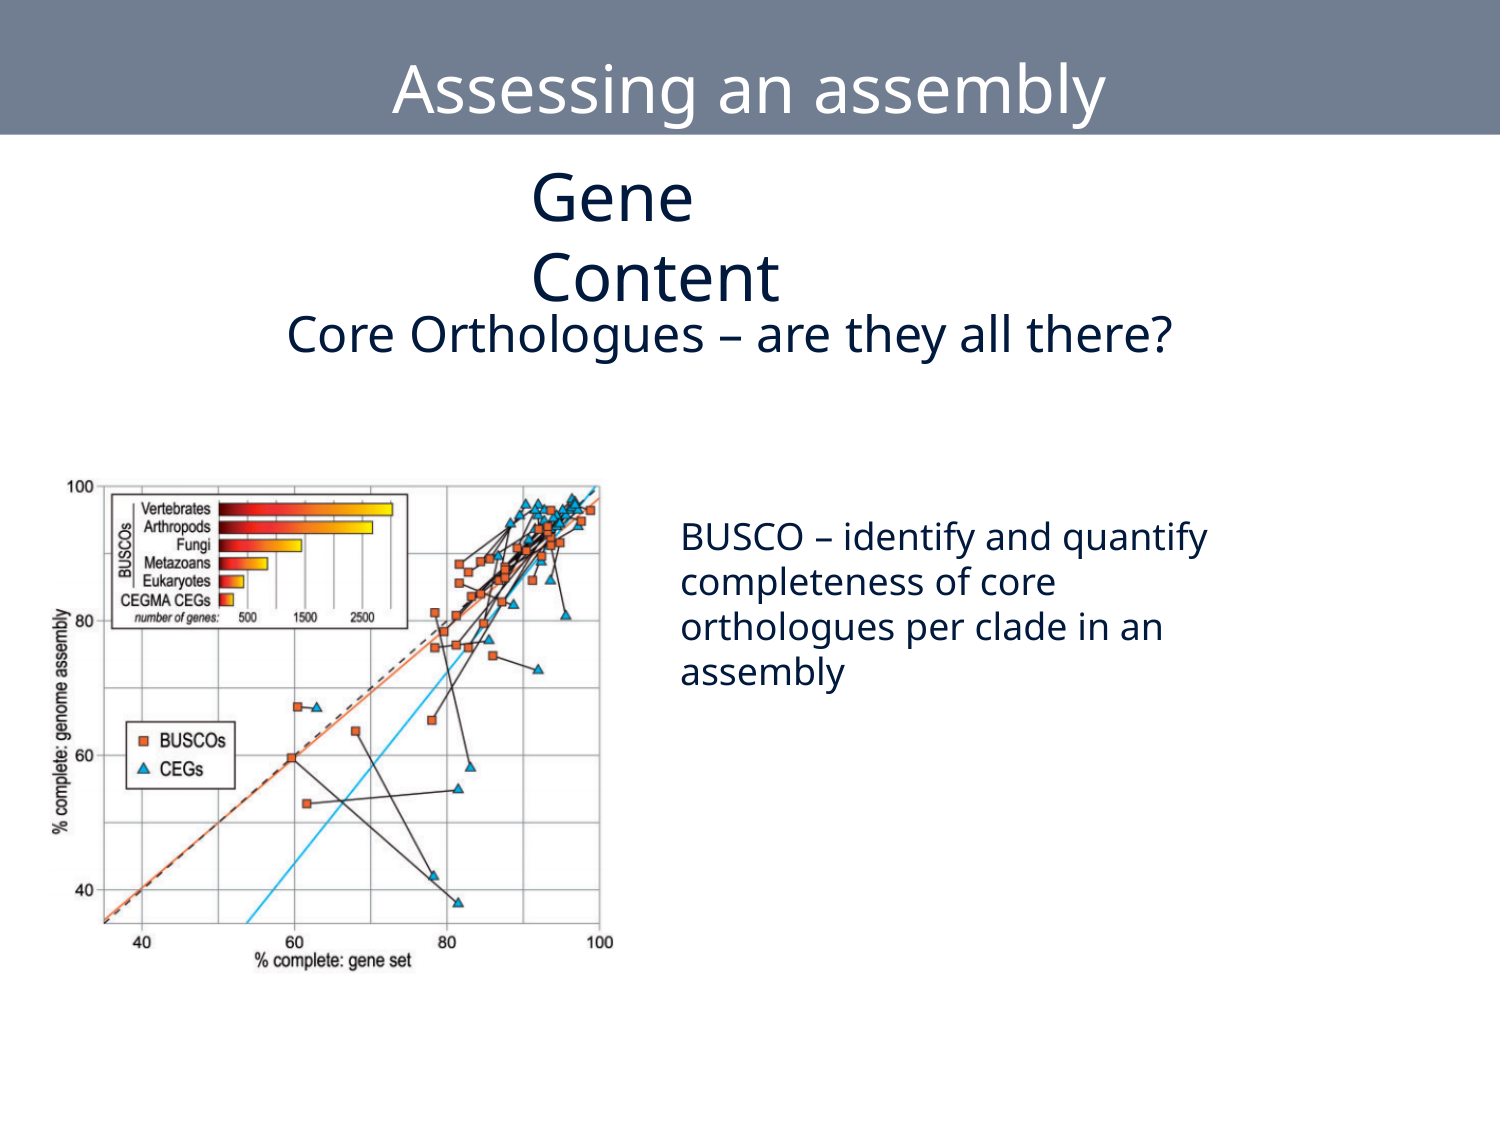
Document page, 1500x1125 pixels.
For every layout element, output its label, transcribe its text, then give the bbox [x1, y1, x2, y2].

picture [12, 457, 654, 981]
text_box Assessing an assembly [0, 0, 1500, 135]
text_box BUSCO – identify and quantify completeness of core orthologues per clade in an assembly [665, 505, 1296, 701]
text_box Gene Content [515, 147, 946, 294]
text_box Core Orthologues – are they all there? [133, 294, 1328, 370]
